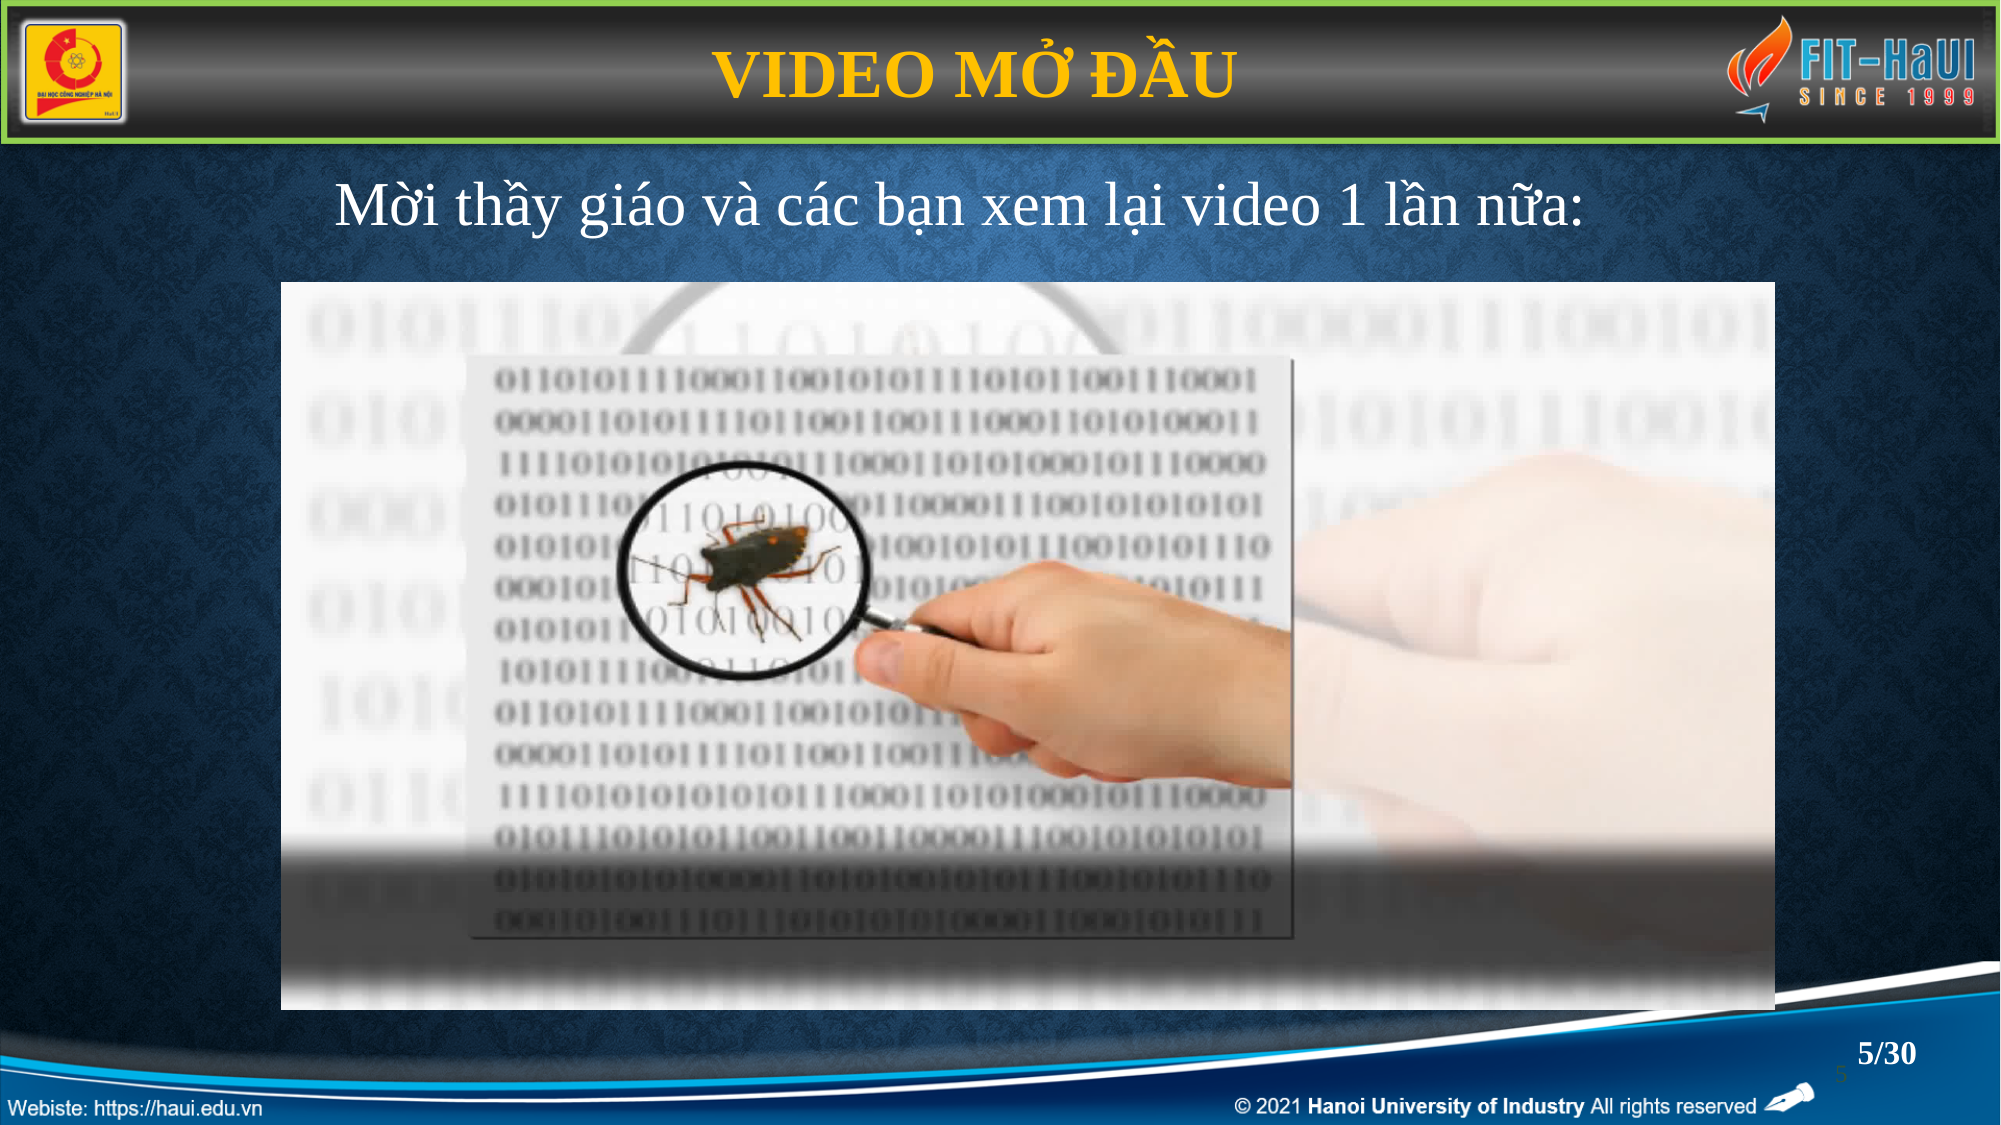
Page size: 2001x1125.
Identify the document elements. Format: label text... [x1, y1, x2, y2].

footer 5/30 [1775, 1021, 2000, 1082]
slide_number 5 [1412, 1042, 1863, 1103]
picture [0, 0, 2001, 1125]
text_box VIDEO MỞ ĐẦU [617, 30, 1334, 135]
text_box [280, 281, 1775, 1011]
text_box Mời thầy giáo và các bạn xem lại video 1 lần nữa: [192, 155, 1730, 246]
